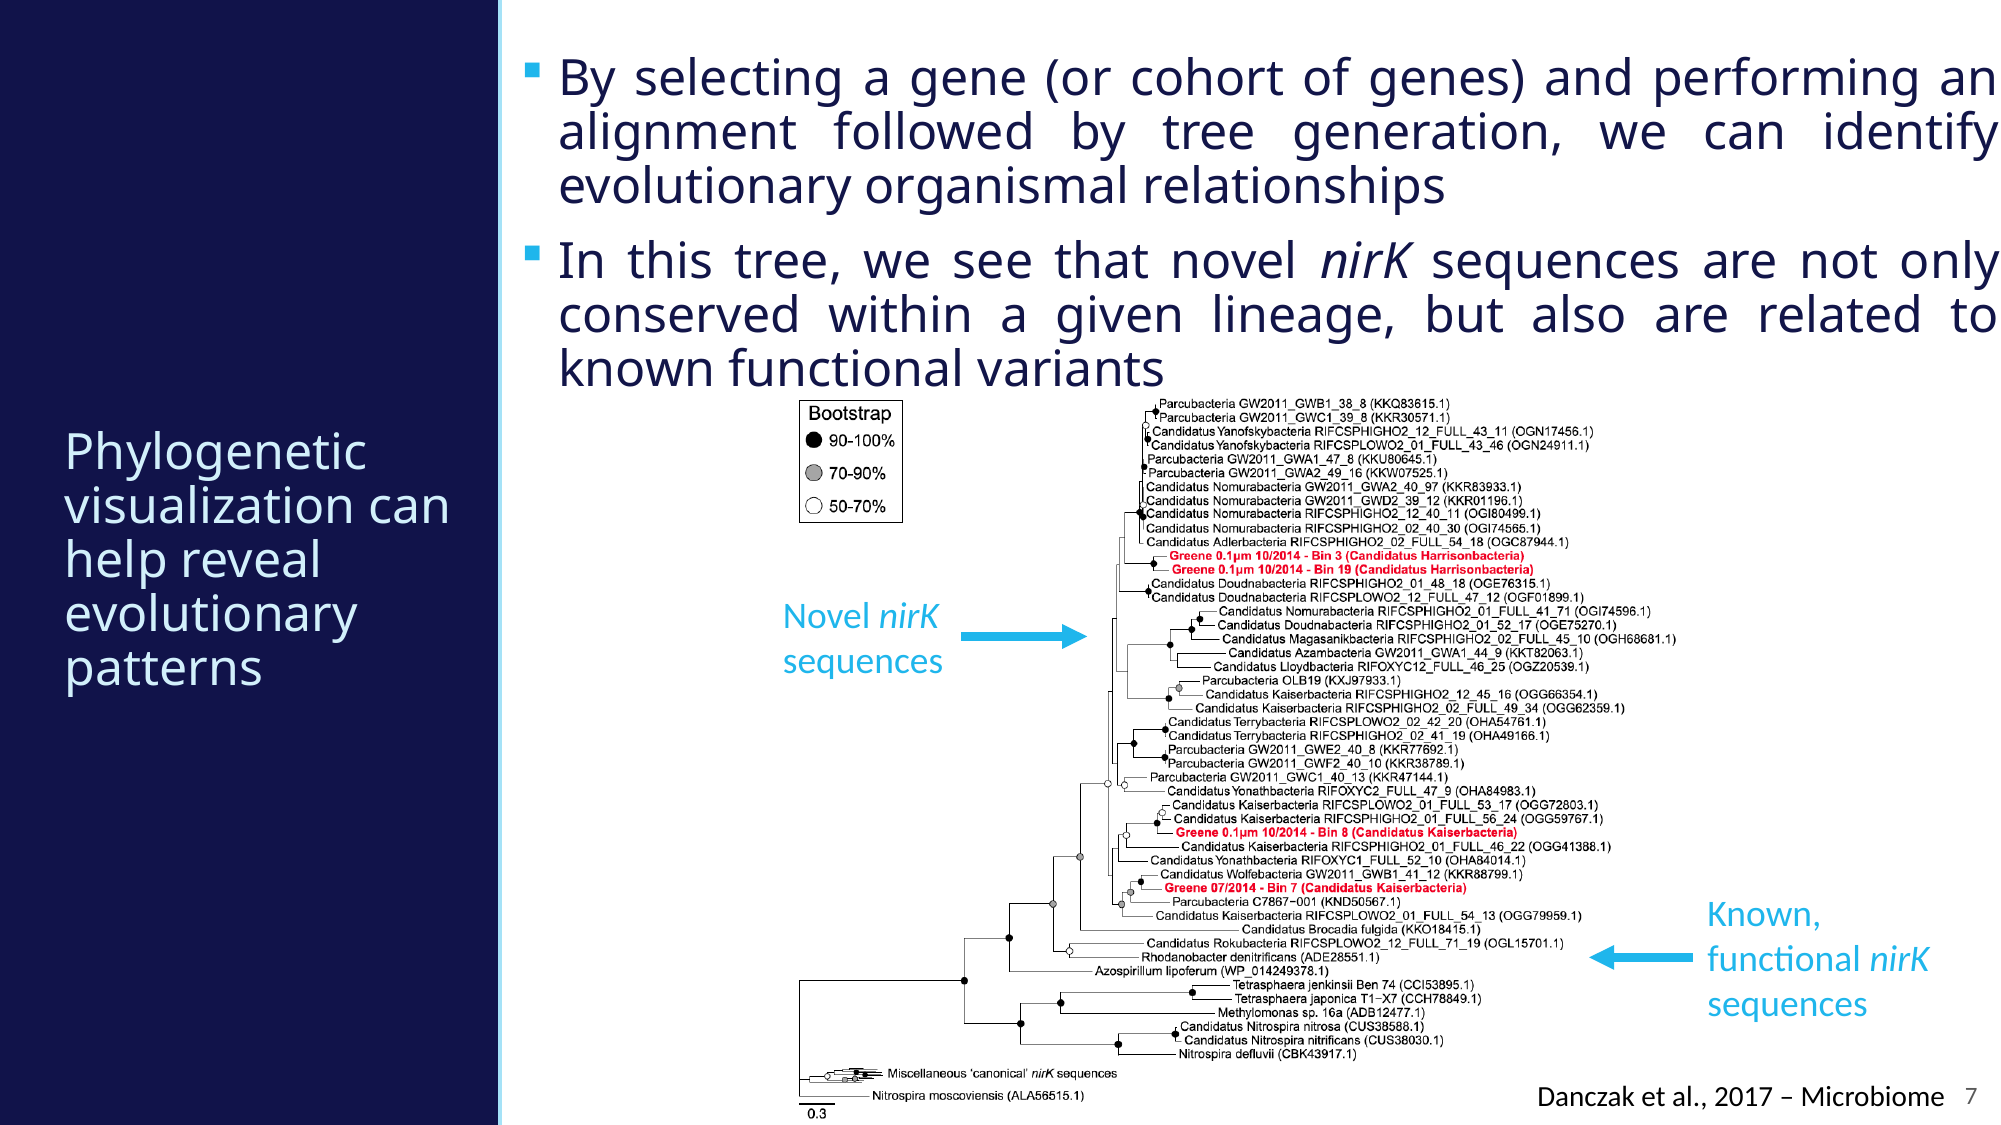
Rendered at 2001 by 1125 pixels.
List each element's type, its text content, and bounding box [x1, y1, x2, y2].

picture [796, 396, 1679, 1121]
slide_number 7 [1849, 1065, 2000, 1125]
list By selecting a gene (or cohort of genes) and performing an alignment followed by tree generation, we can identify evolutionary organismal relationships In this tree, we see that novel nirK sequences are not only conserved within a given lineage, but also are related to known functional variants [520, 52, 2000, 953]
title Phylogenetic visualization can help reveal evolutionary patterns [64, 111, 462, 1012]
text_box Danczak et al., 2017 – Microbiome [1679, 1069, 1961, 1120]
text_box Known, functional nirK sequences [1692, 881, 1952, 1032]
text_box Novel nirK sequences [768, 583, 796, 689]
